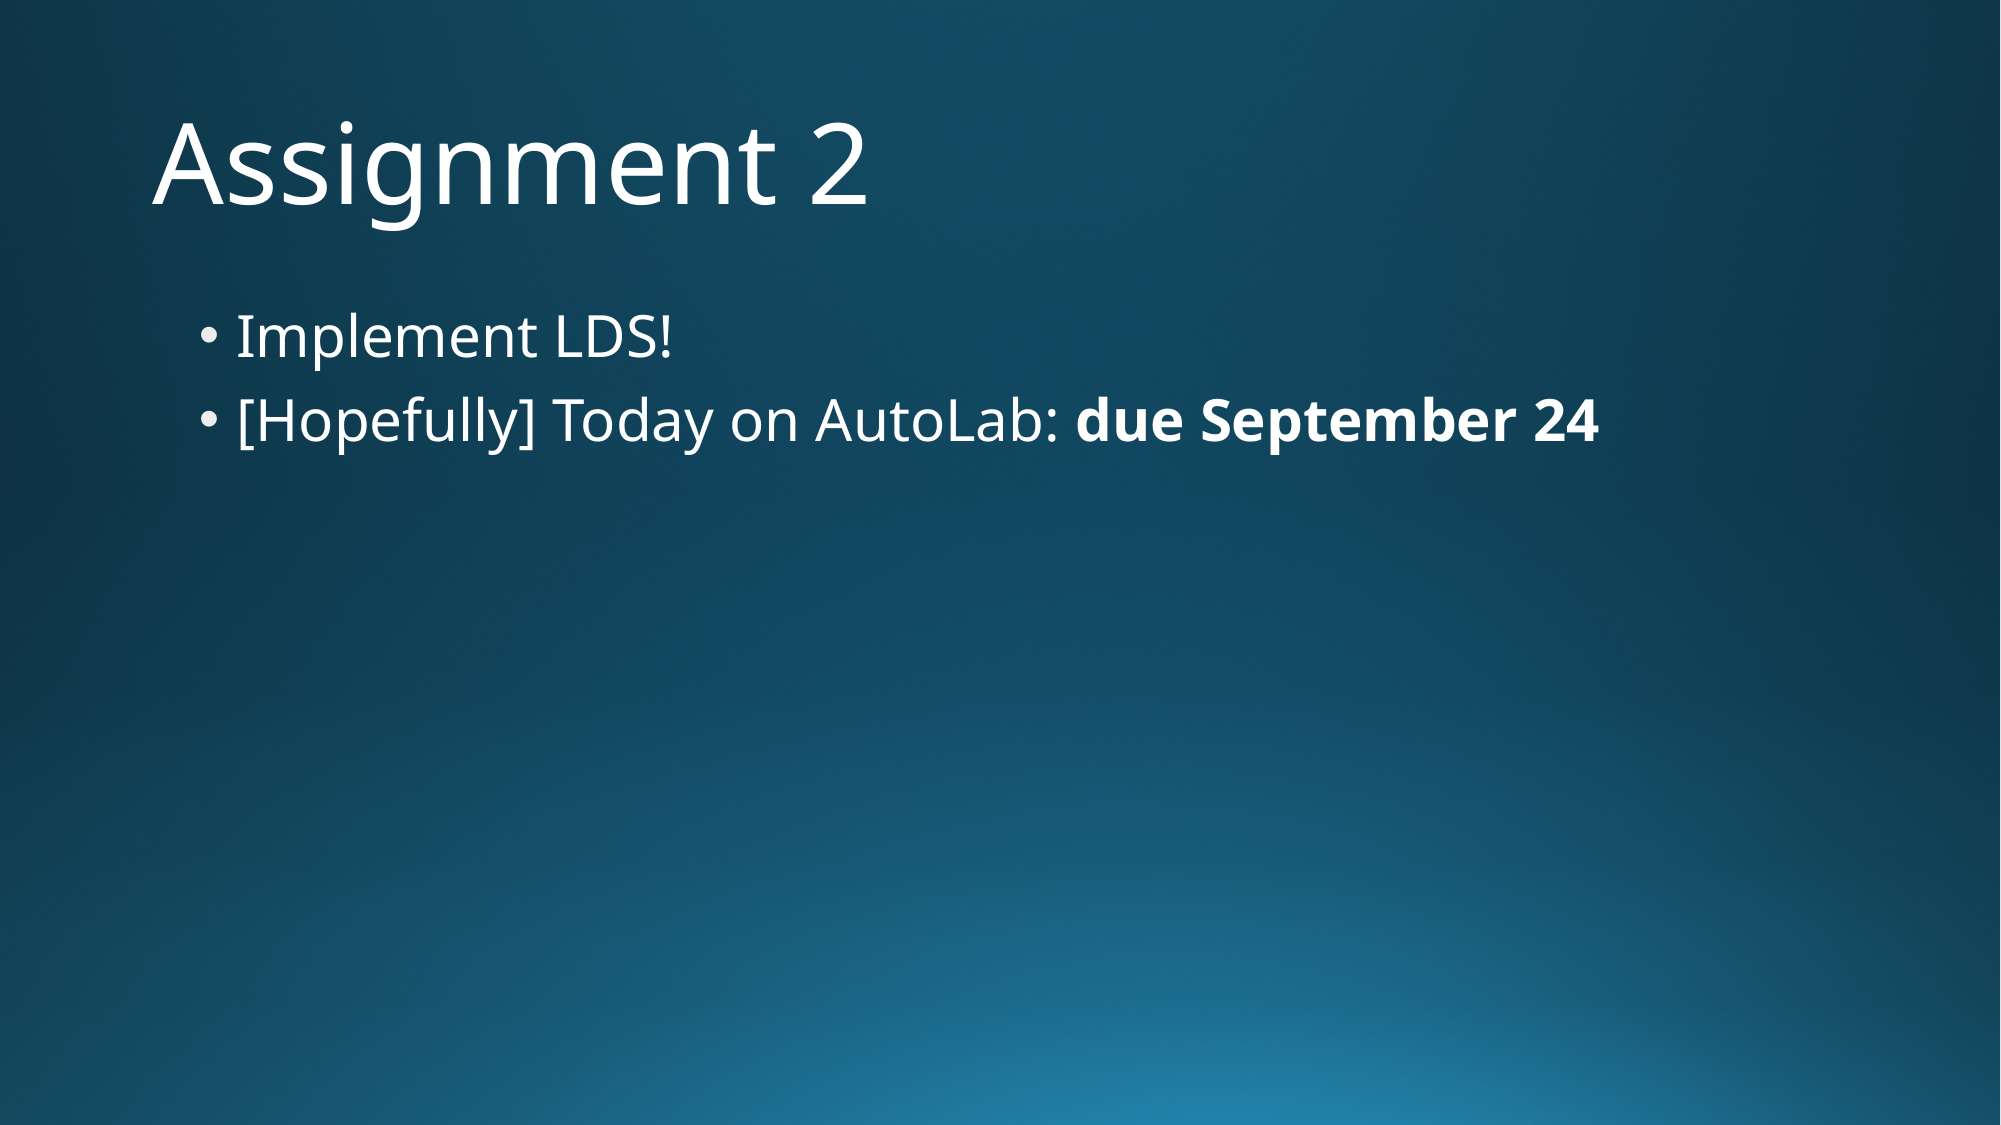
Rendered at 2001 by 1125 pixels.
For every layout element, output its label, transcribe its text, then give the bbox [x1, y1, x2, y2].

list Implement LDS! [Hopefully] Today on AutoLab: due September 24 [183, 299, 1863, 1014]
title Assignment 2 [137, 59, 1863, 278]
picture [0, 0, 2001, 1125]
